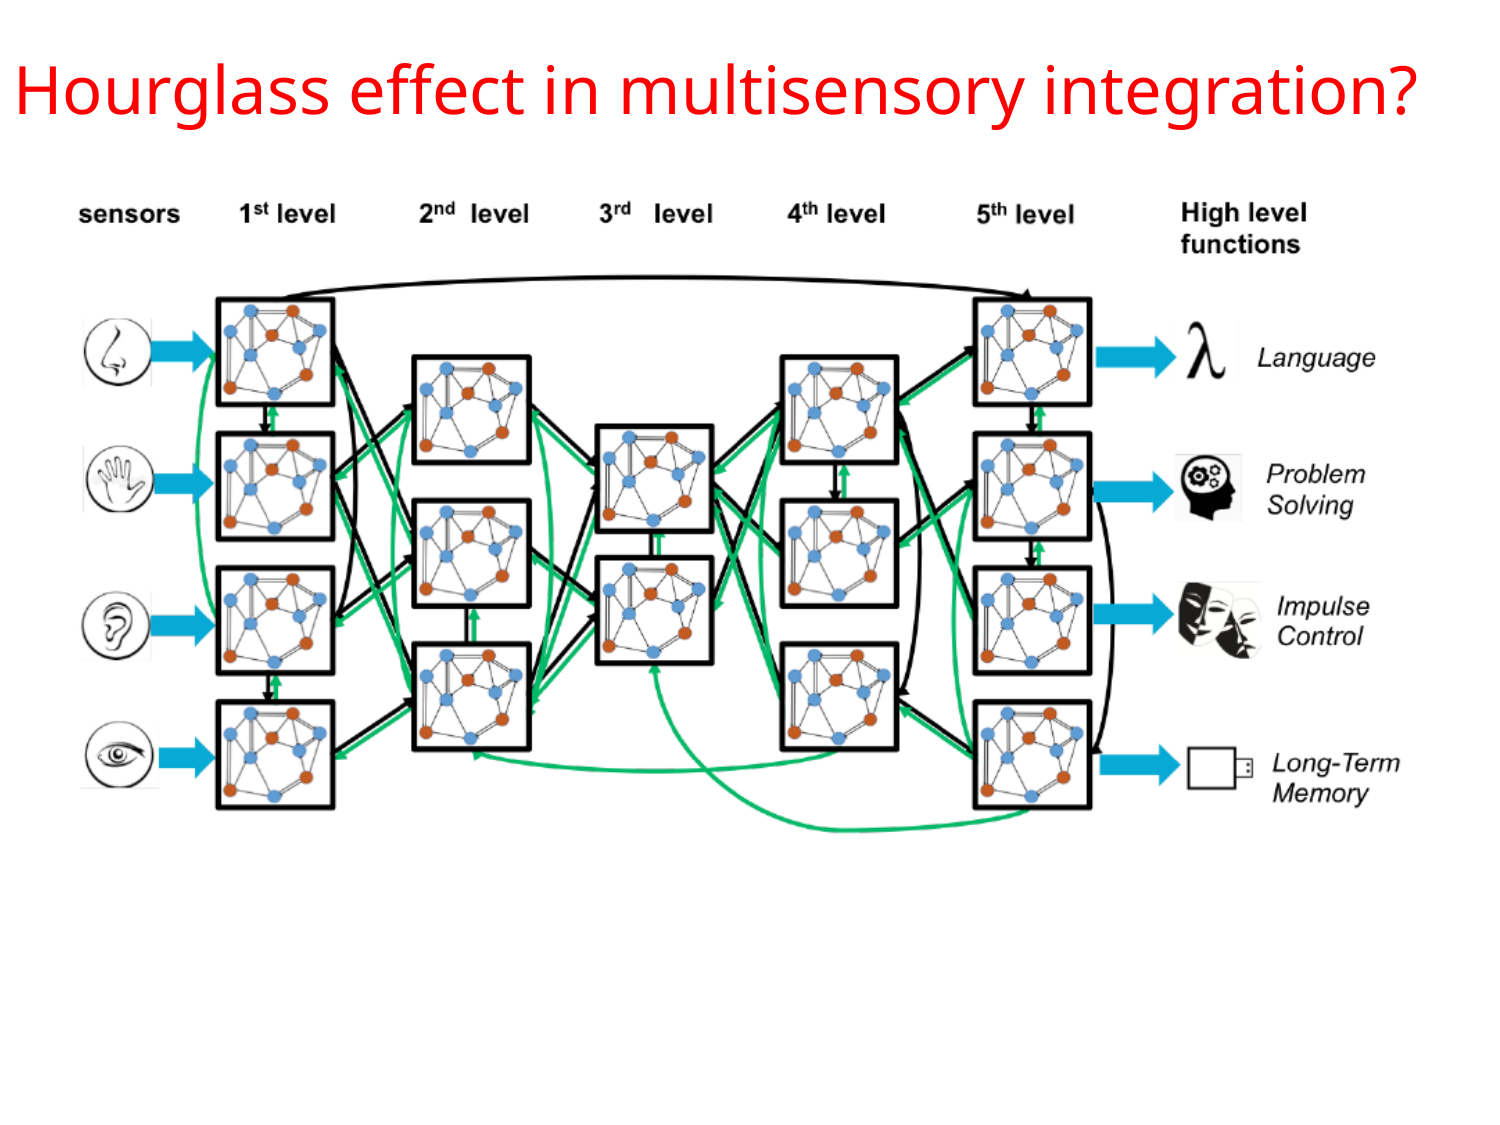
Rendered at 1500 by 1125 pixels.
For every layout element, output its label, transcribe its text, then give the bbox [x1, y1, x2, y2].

picture [62, 187, 1410, 851]
text_box Hourglass effect in multisensory integration? [0, 0, 1438, 175]
